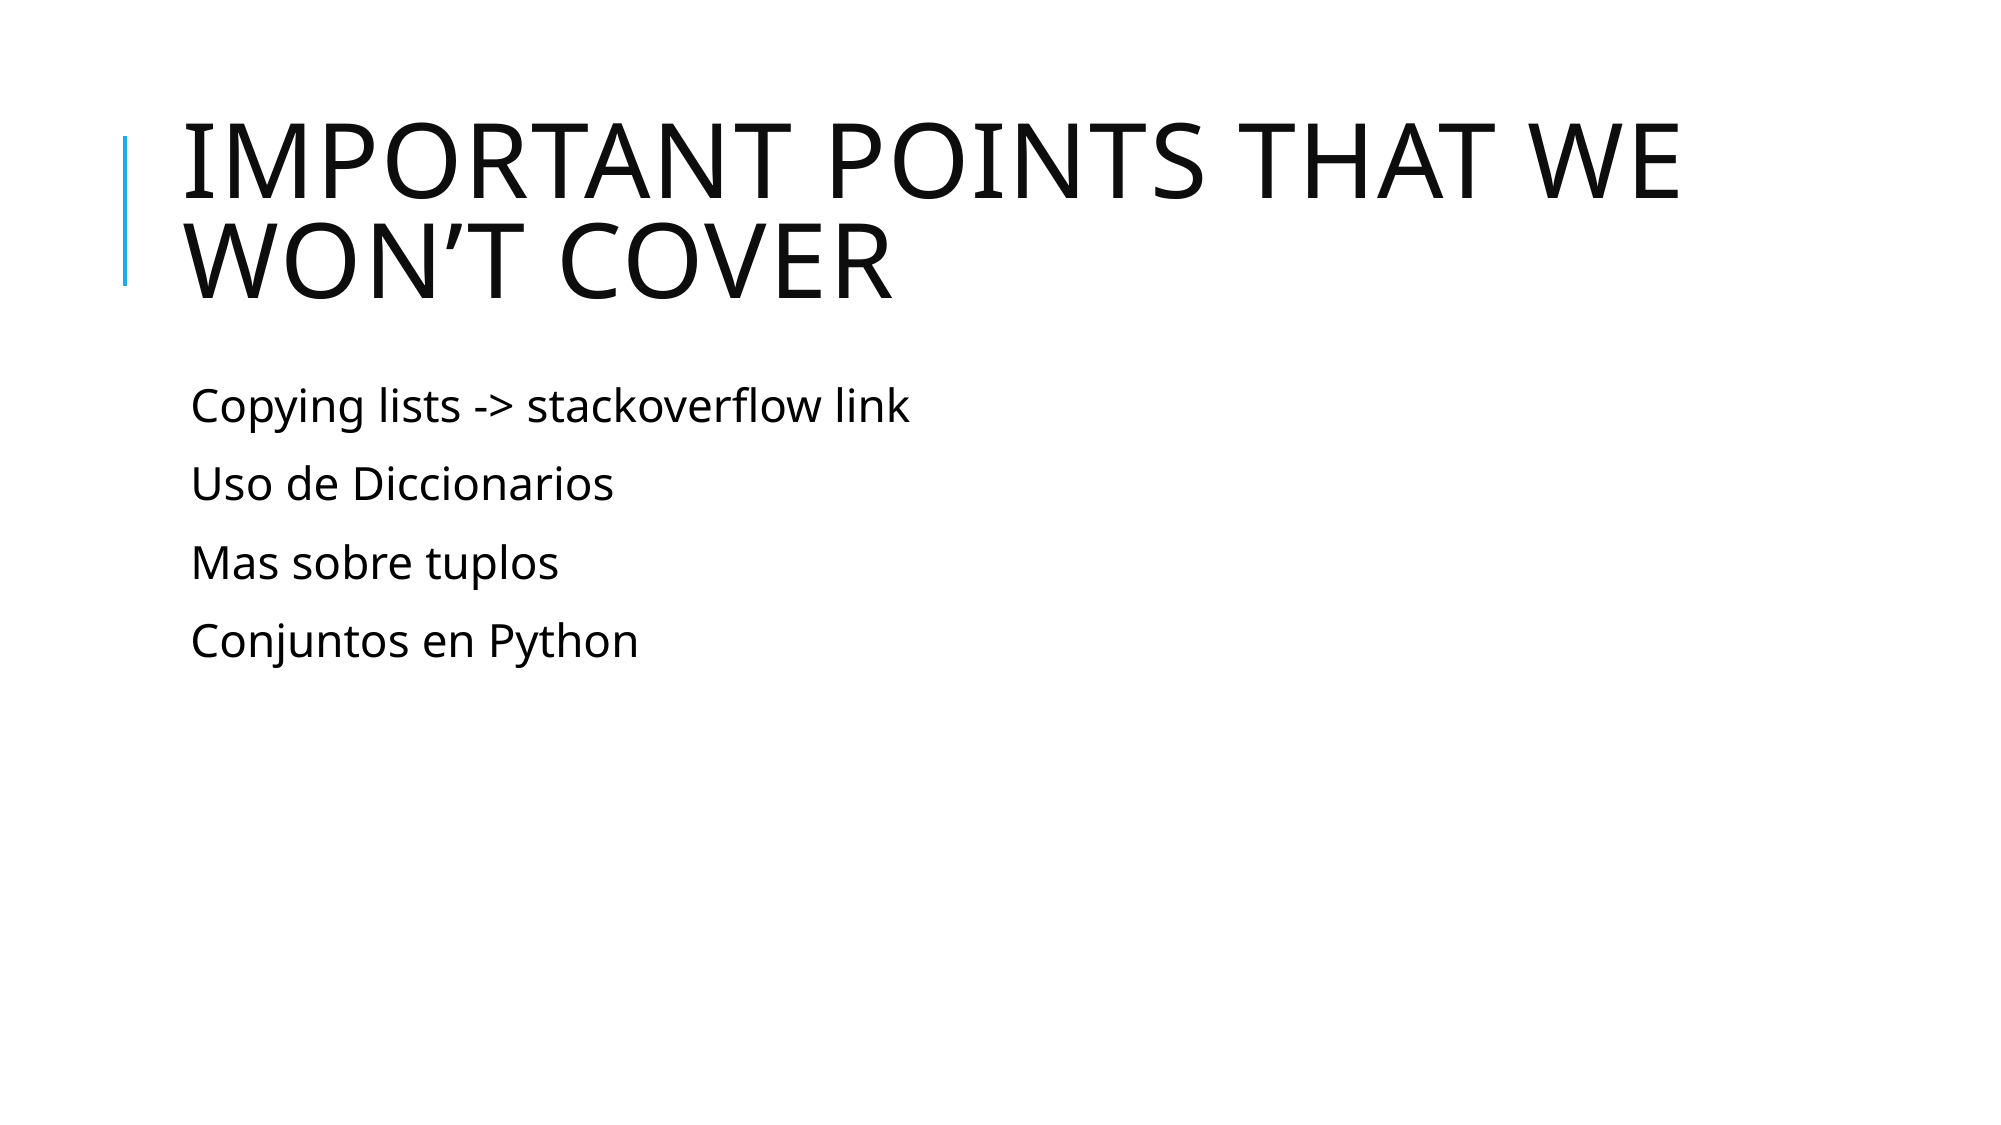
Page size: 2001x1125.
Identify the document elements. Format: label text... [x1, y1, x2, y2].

list Copying lists -> stackoverflow link Uso de Diccionarios Mas sobre tuplos Conjuntos en Python [168, 375, 1763, 1035]
title Important points that we won’t Cover [168, 96, 1763, 342]
